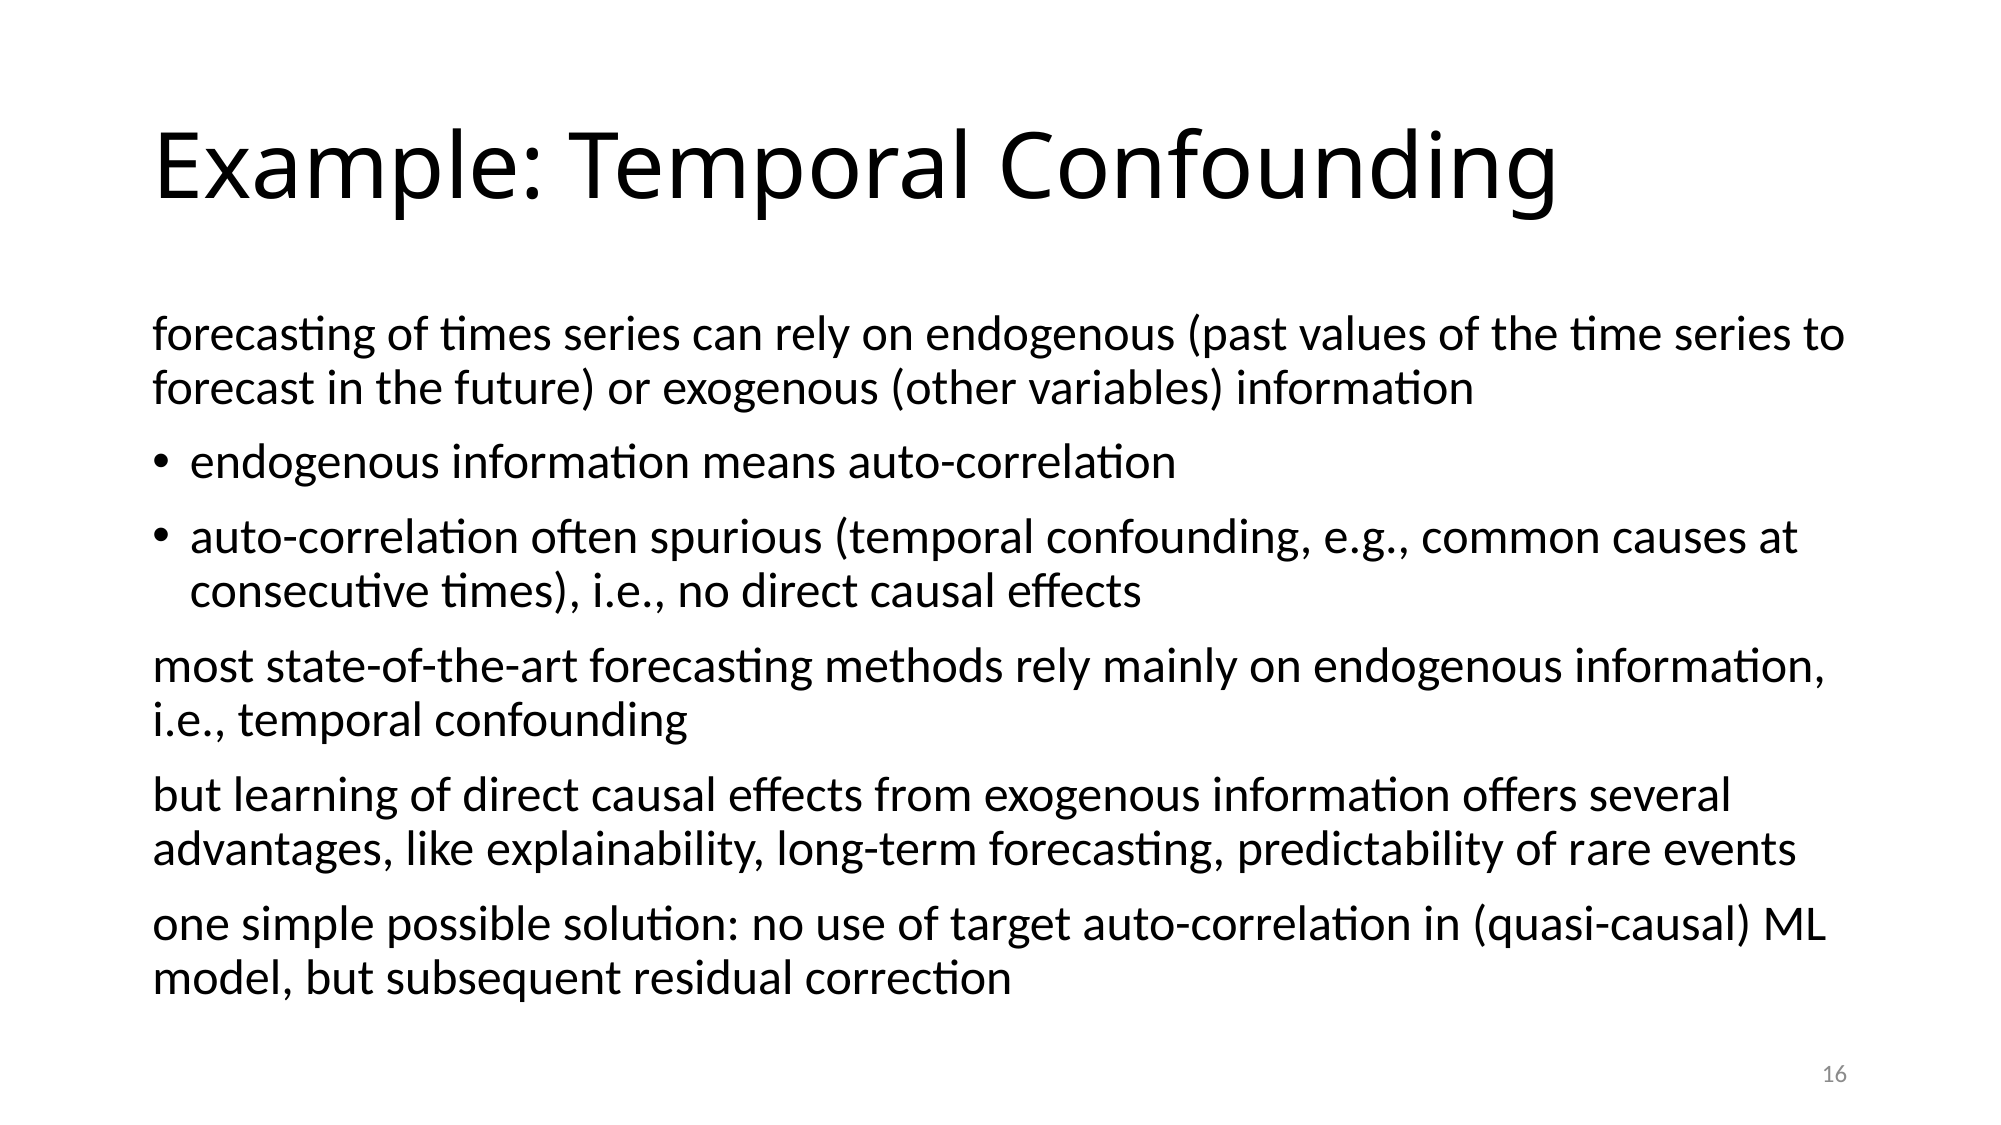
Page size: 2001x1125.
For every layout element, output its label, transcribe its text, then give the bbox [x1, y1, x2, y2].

slide_number 16 [1412, 1042, 1863, 1103]
title Example: Temporal Confounding [137, 59, 1863, 278]
list forecasting of times series can rely on endogenous (past values of the time series to forecast in the future) or exogenous (other variables) information endogenous information means auto-correlation auto-correlation often spurious (temporal confounding, e.g., common causes at consecutive times), i.e., no direct causal effects most state-of-the-art forecasting methods rely mainly on endogenous information, i.e., temporal confounding but learning of direct causal effects from exogenous information offers several advantages, like explainability, long-term forecasting, predictability of rare events one simple possible solution: no use of target auto-correlation in (quasi-causal) ML model, but subsequent residual correction [137, 299, 1863, 1014]
